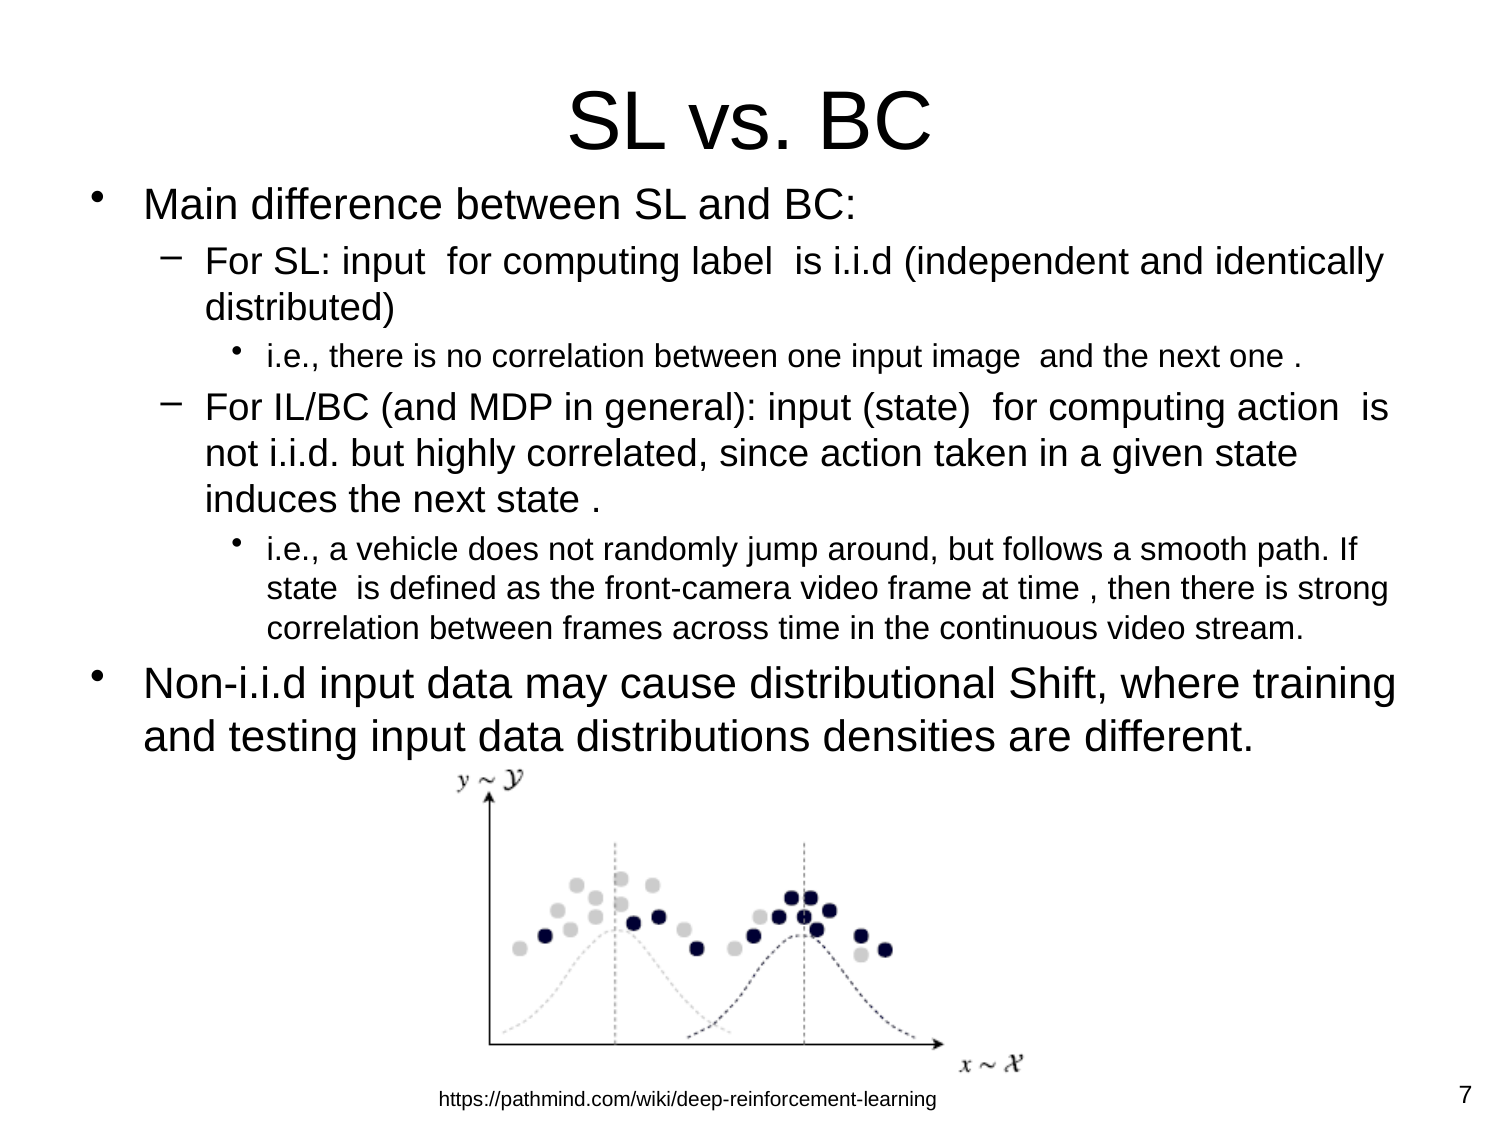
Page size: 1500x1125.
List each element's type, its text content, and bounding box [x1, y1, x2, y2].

picture [449, 759, 1029, 1081]
slide_number 7 [1137, 1070, 1488, 1112]
title SL vs. BC [74, 44, 1426, 188]
text_box https://pathmind.com/wiki/deep-reinforcement-learning [423, 1077, 987, 1118]
